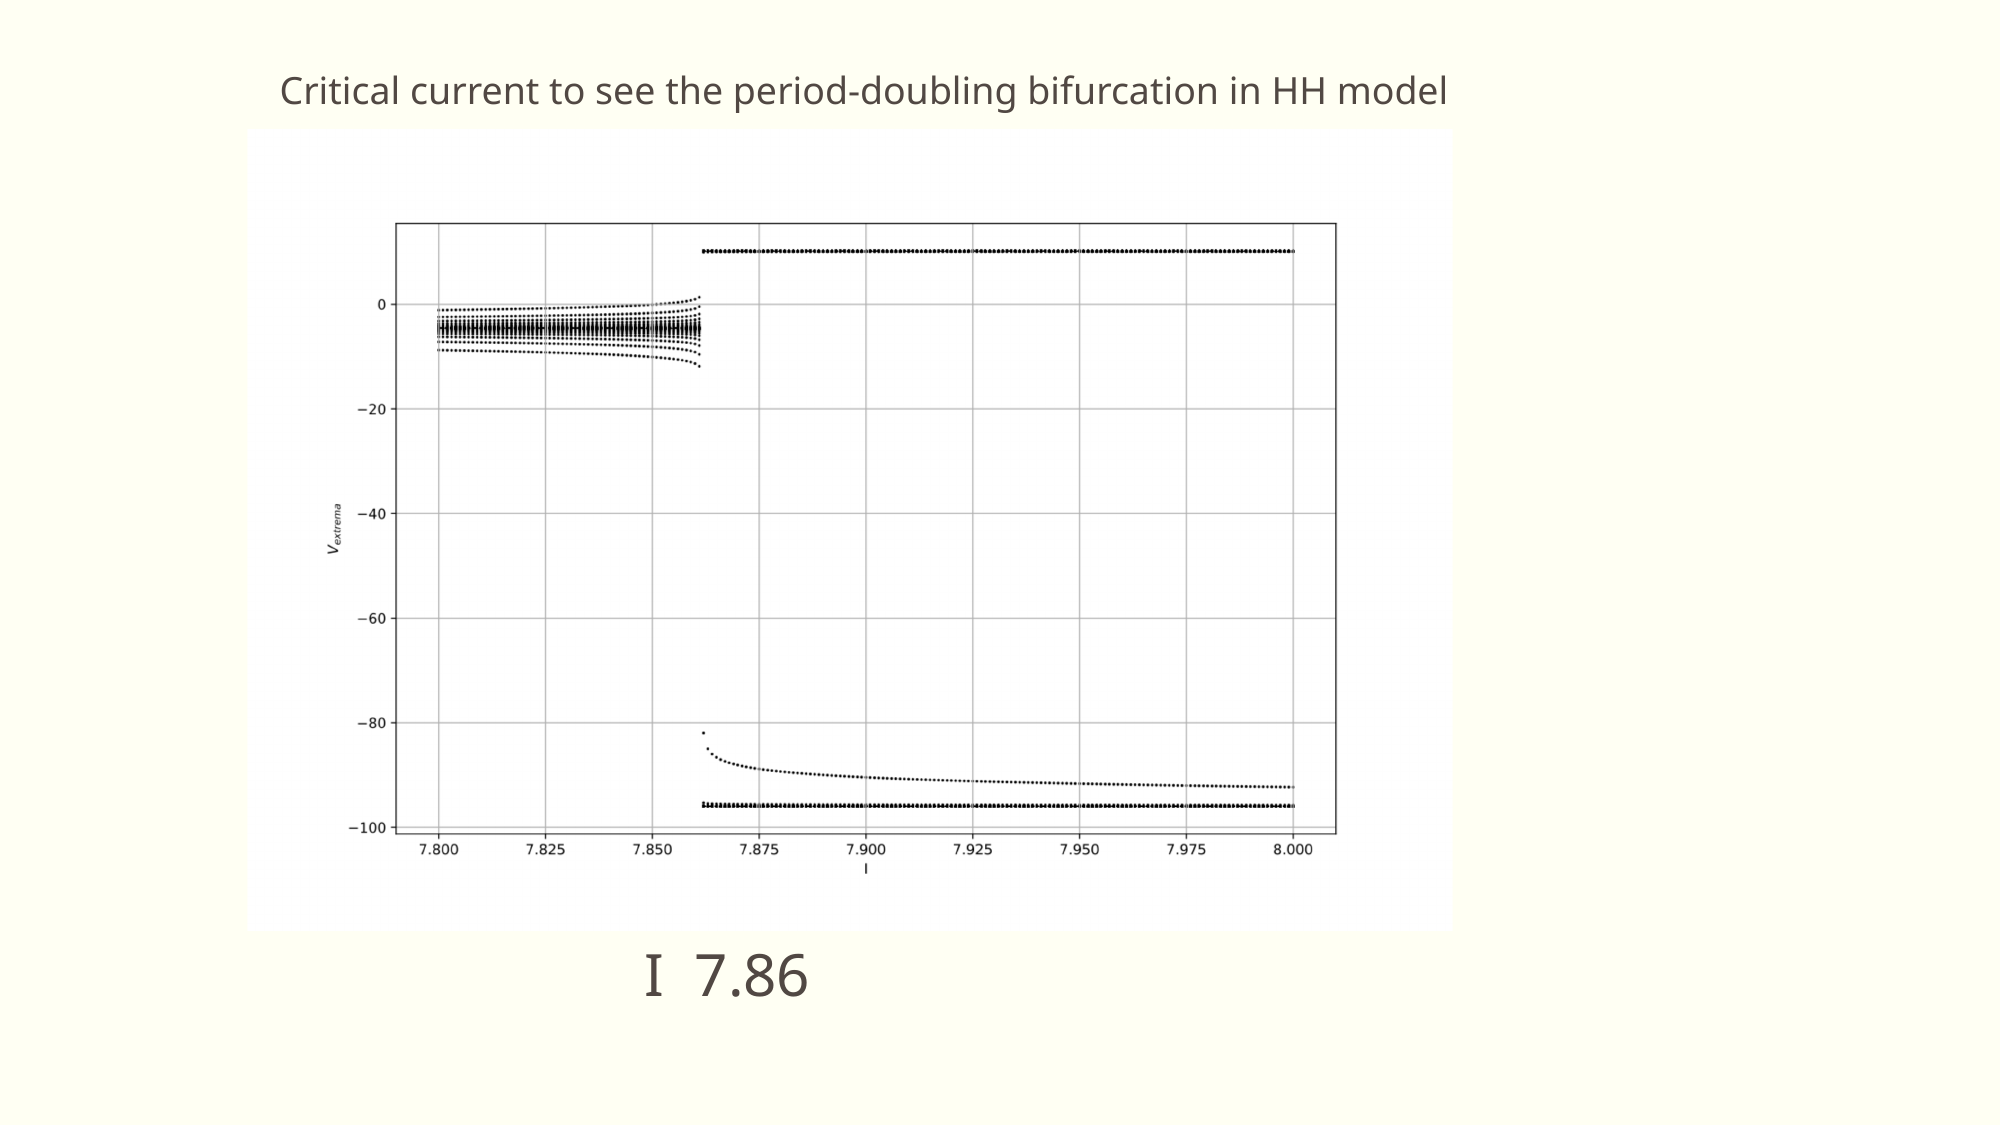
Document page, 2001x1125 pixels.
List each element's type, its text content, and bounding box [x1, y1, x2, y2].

text_box Critical current to see the period-doubling bifurcation in HH model [264, 59, 1465, 120]
picture [247, 129, 1453, 931]
